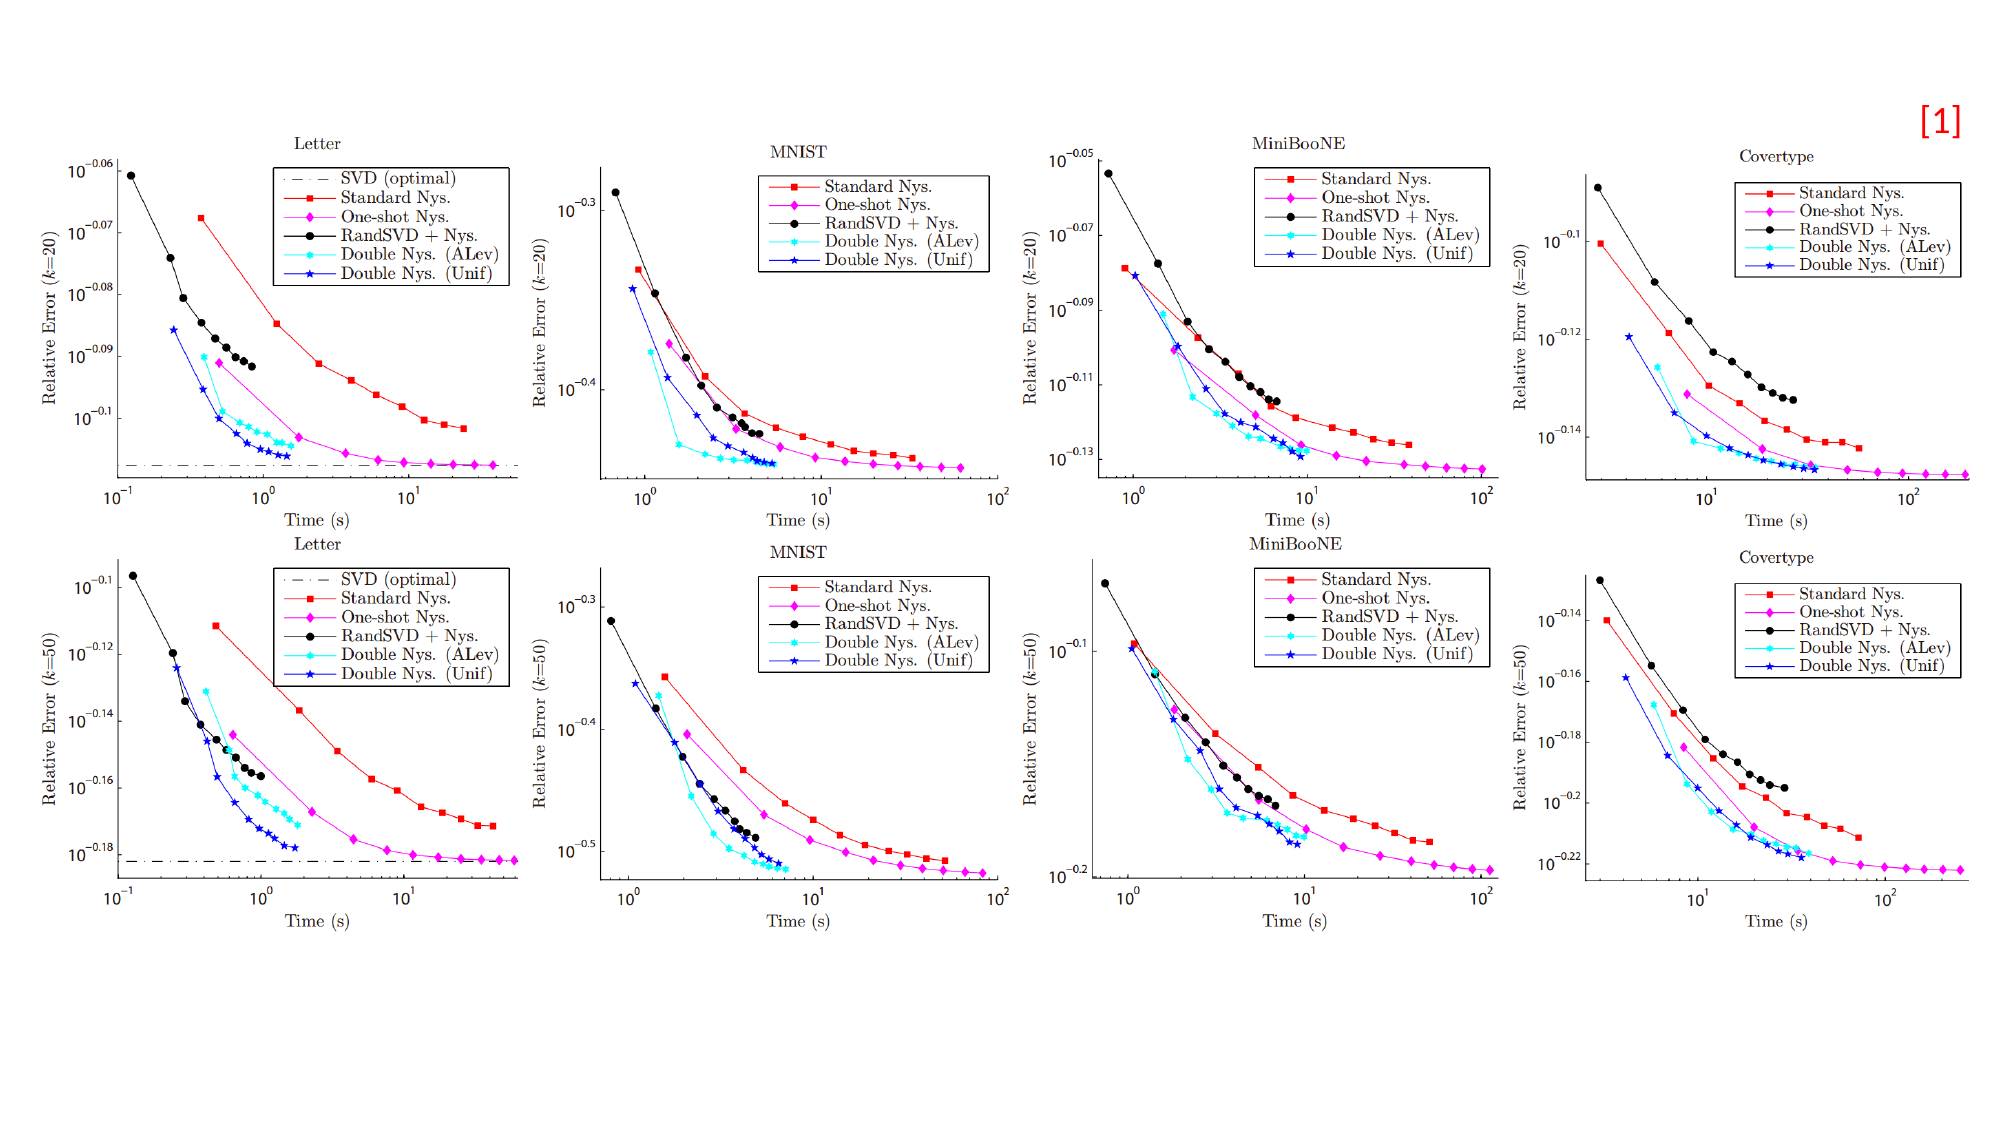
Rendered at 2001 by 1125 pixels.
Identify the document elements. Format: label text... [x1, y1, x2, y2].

text_box [1] [1904, 79, 1978, 133]
picture [18, 133, 1982, 940]
